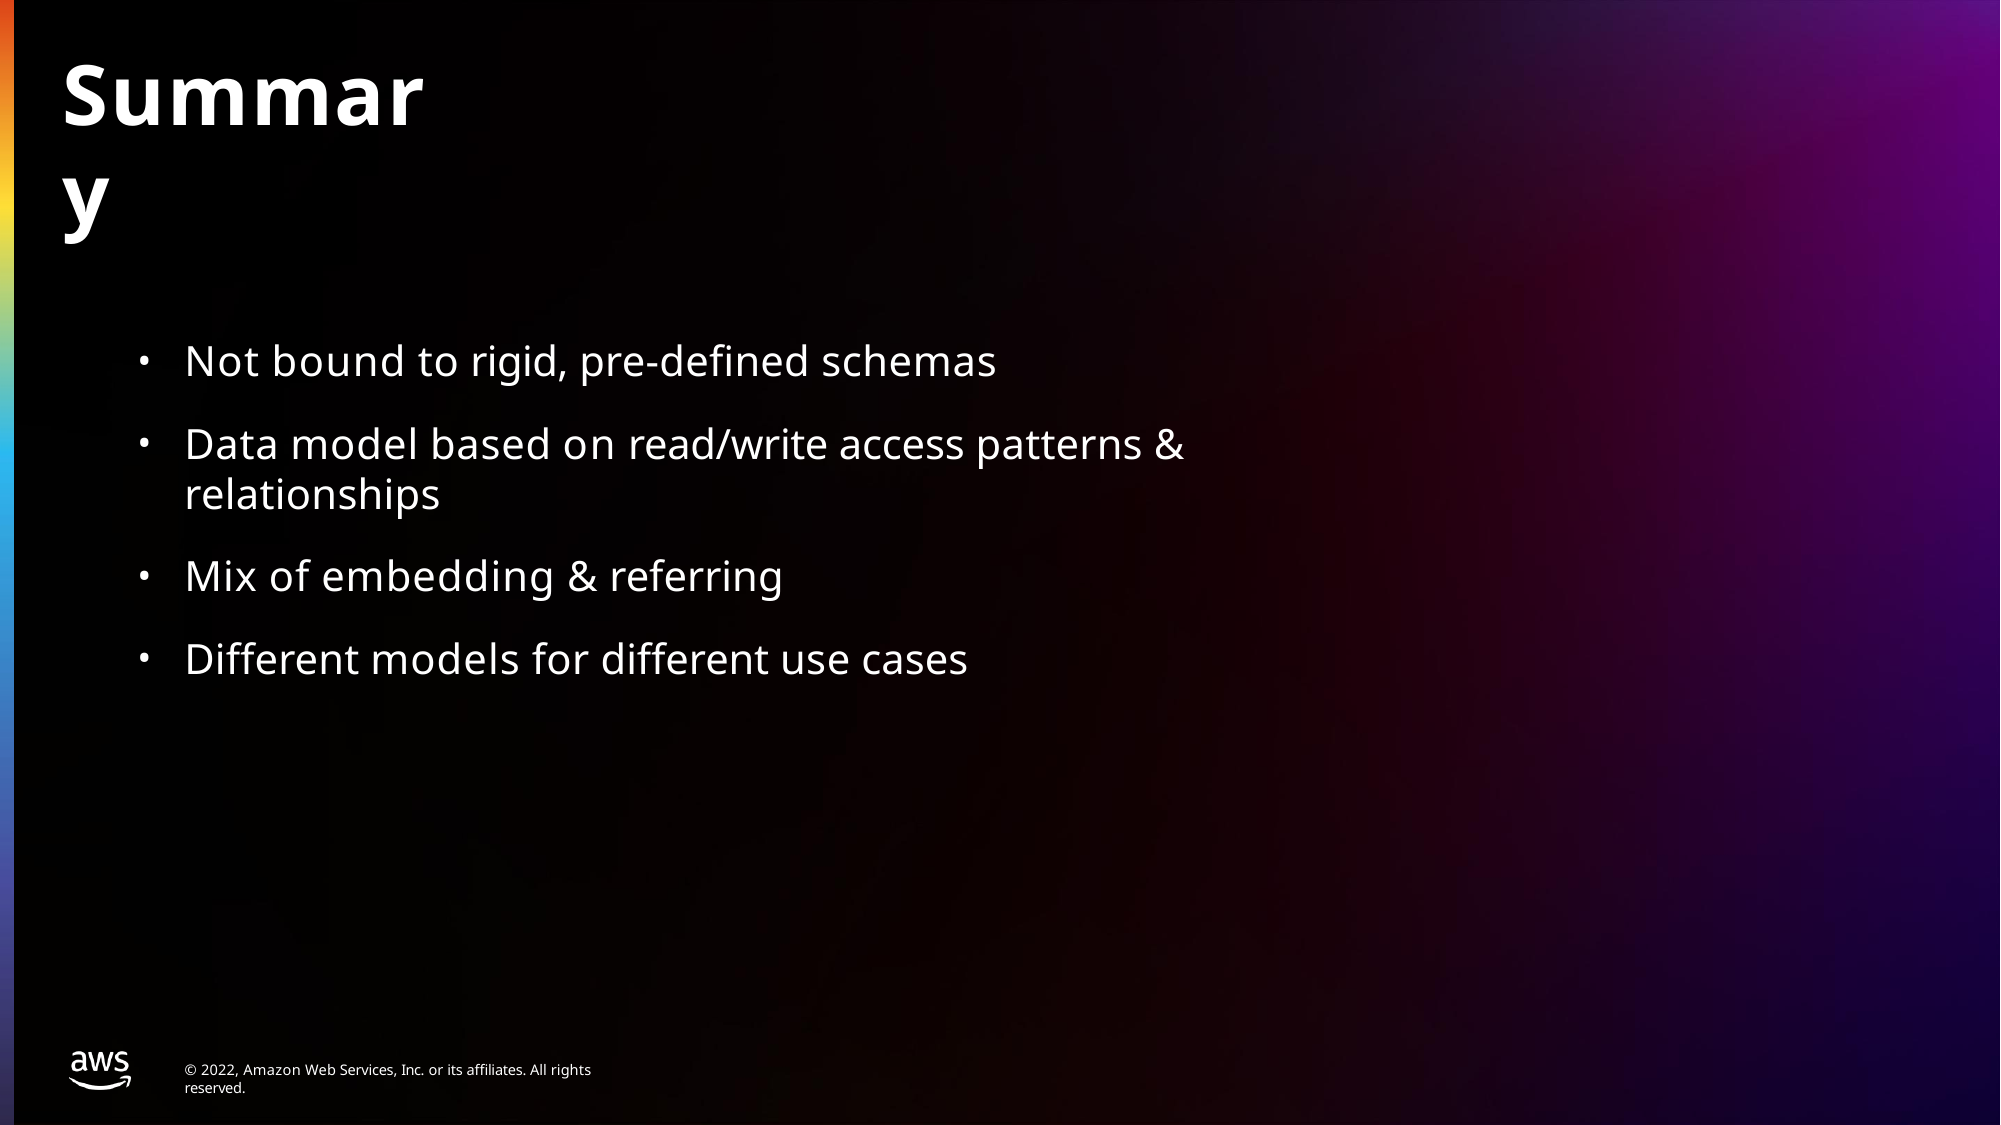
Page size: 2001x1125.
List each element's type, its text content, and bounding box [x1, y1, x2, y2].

picture [0, 0, 2000, 1125]
text_box Not bound to rigid, pre-defined schemas Data model based on read/write access patterns & relationships Mix of embedding & referring Different models for different use cases [135, 332, 1393, 683]
footer © 2022, Amazon Web Services, Inc. or its affiliates. All rights reserved. [182, 1059, 649, 1125]
title Summary [60, 39, 440, 242]
